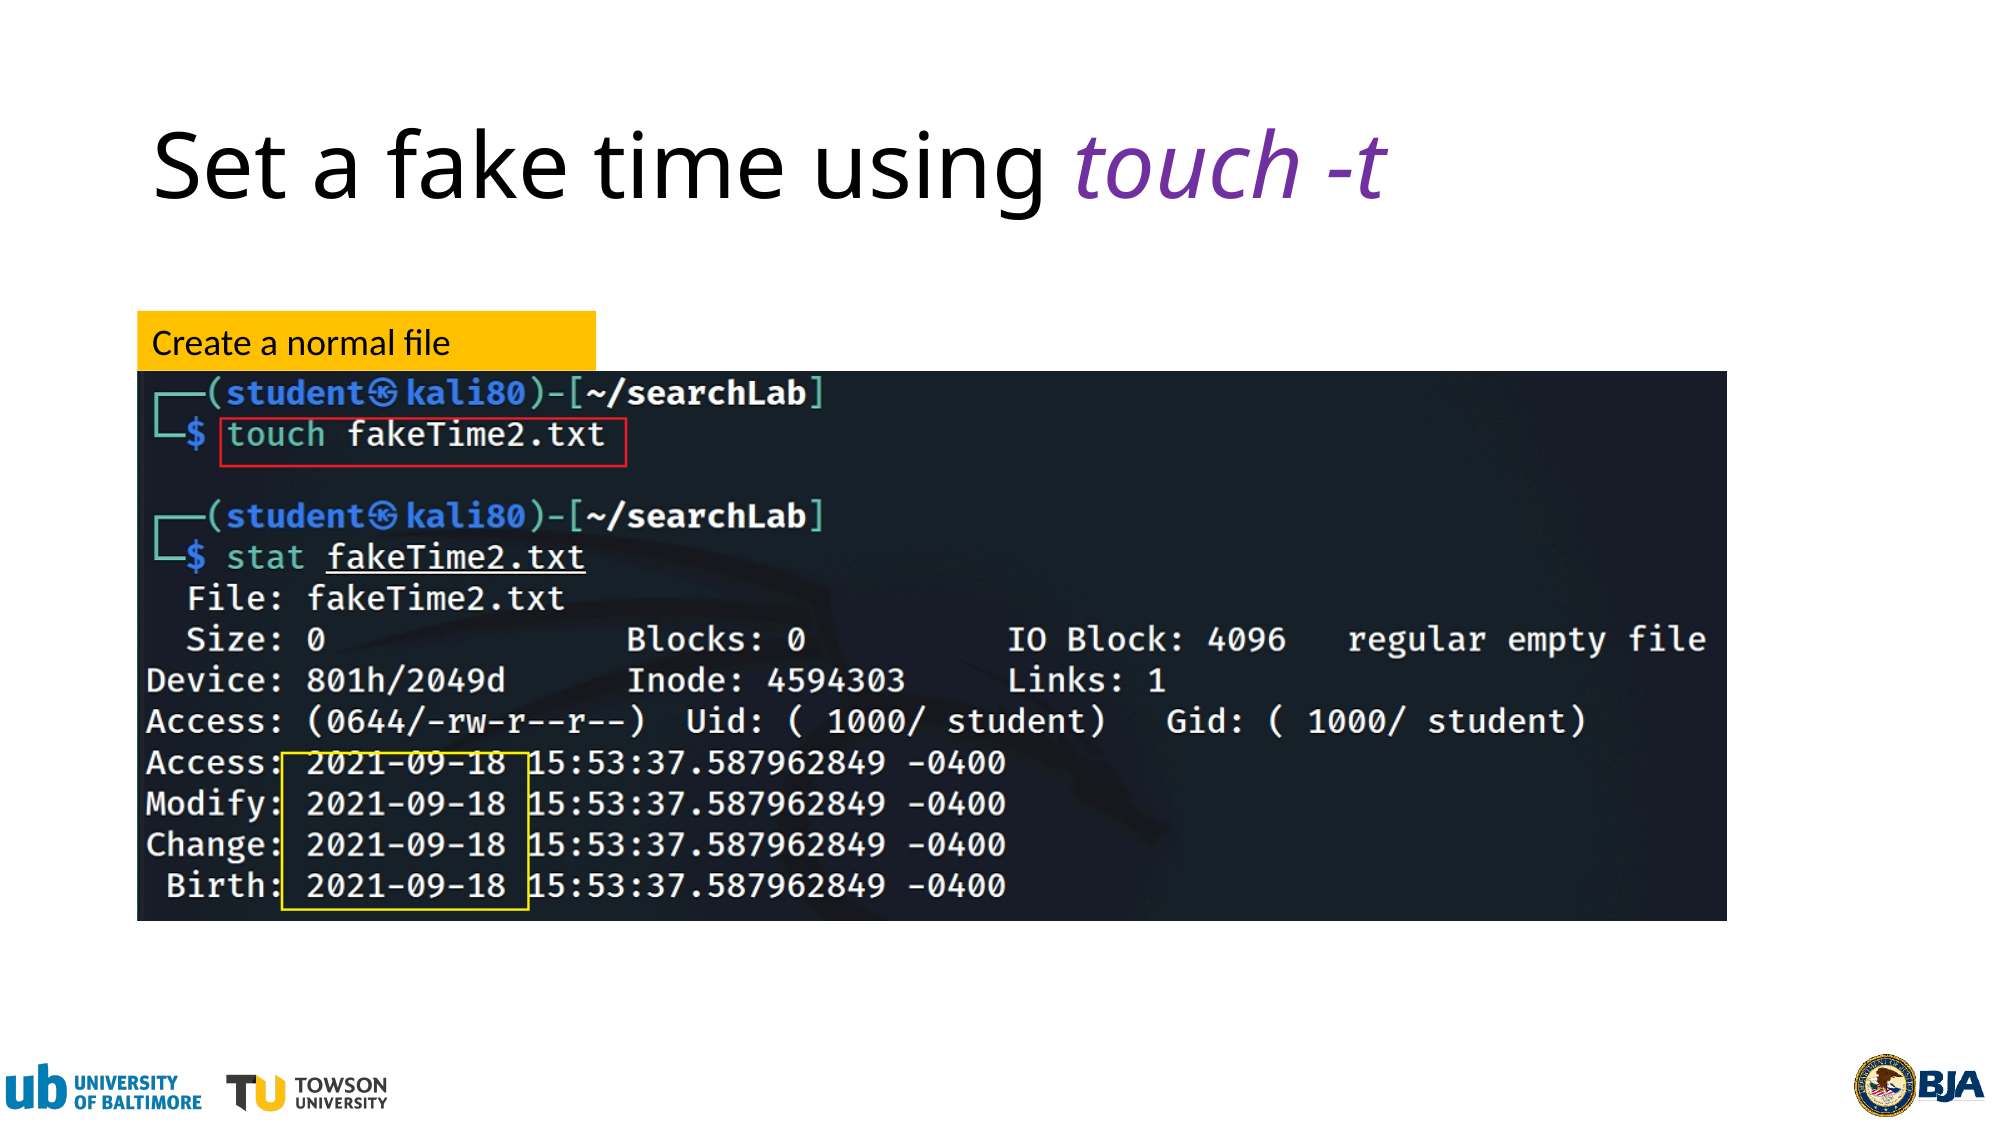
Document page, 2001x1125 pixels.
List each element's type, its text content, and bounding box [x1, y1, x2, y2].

title Set a fake time using touch -t [137, 59, 1863, 278]
text_box Create a normal file [137, 310, 597, 371]
picture [0, 1031, 407, 1125]
picture [1854, 1054, 1986, 1117]
picture [137, 371, 1727, 921]
